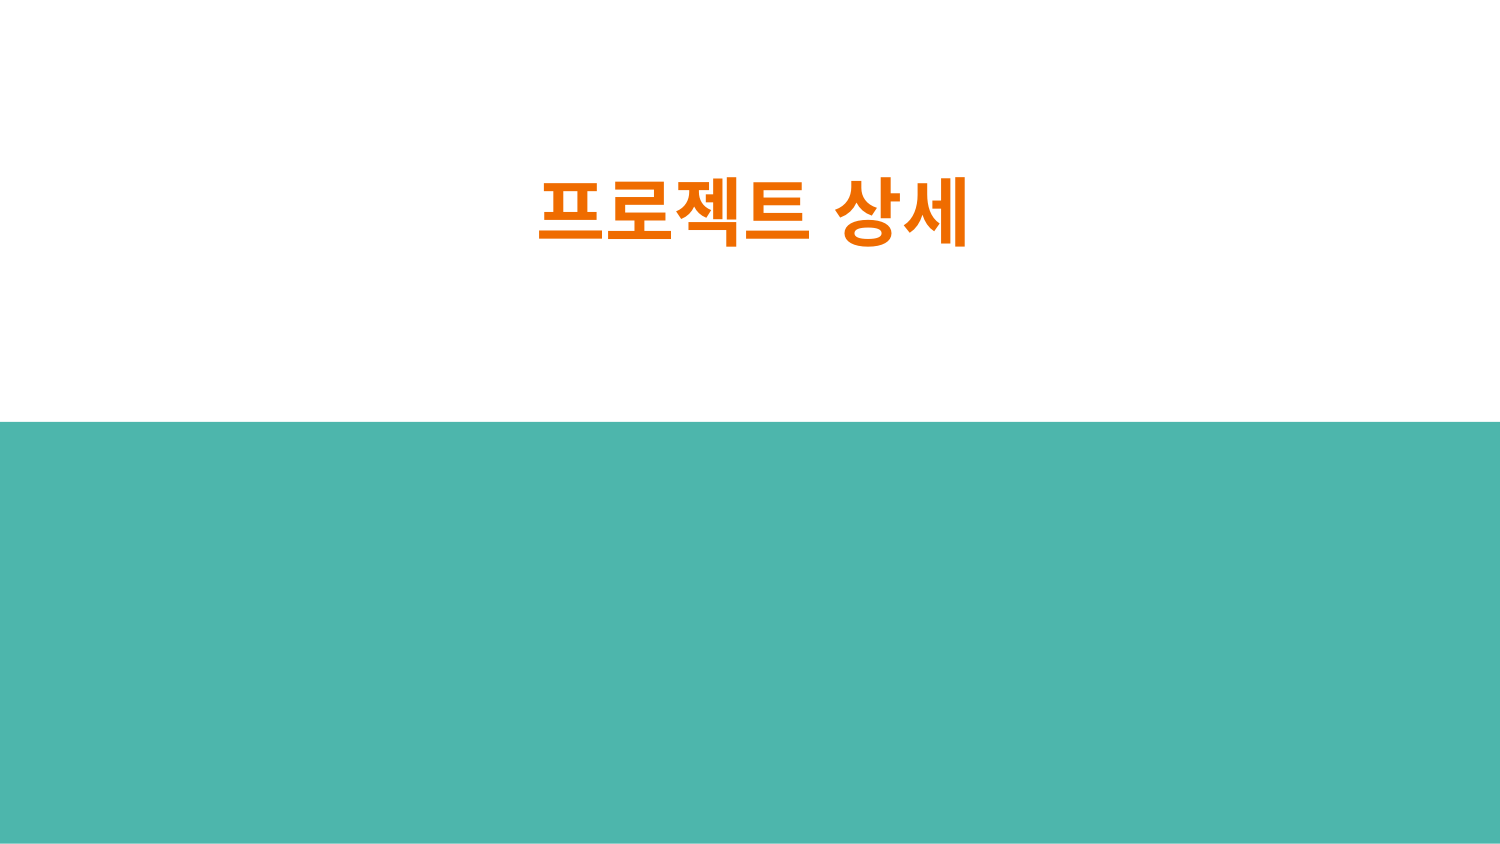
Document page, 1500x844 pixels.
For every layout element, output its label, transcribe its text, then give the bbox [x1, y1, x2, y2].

title 프로젝트 상세 [51, 133, 1458, 289]
